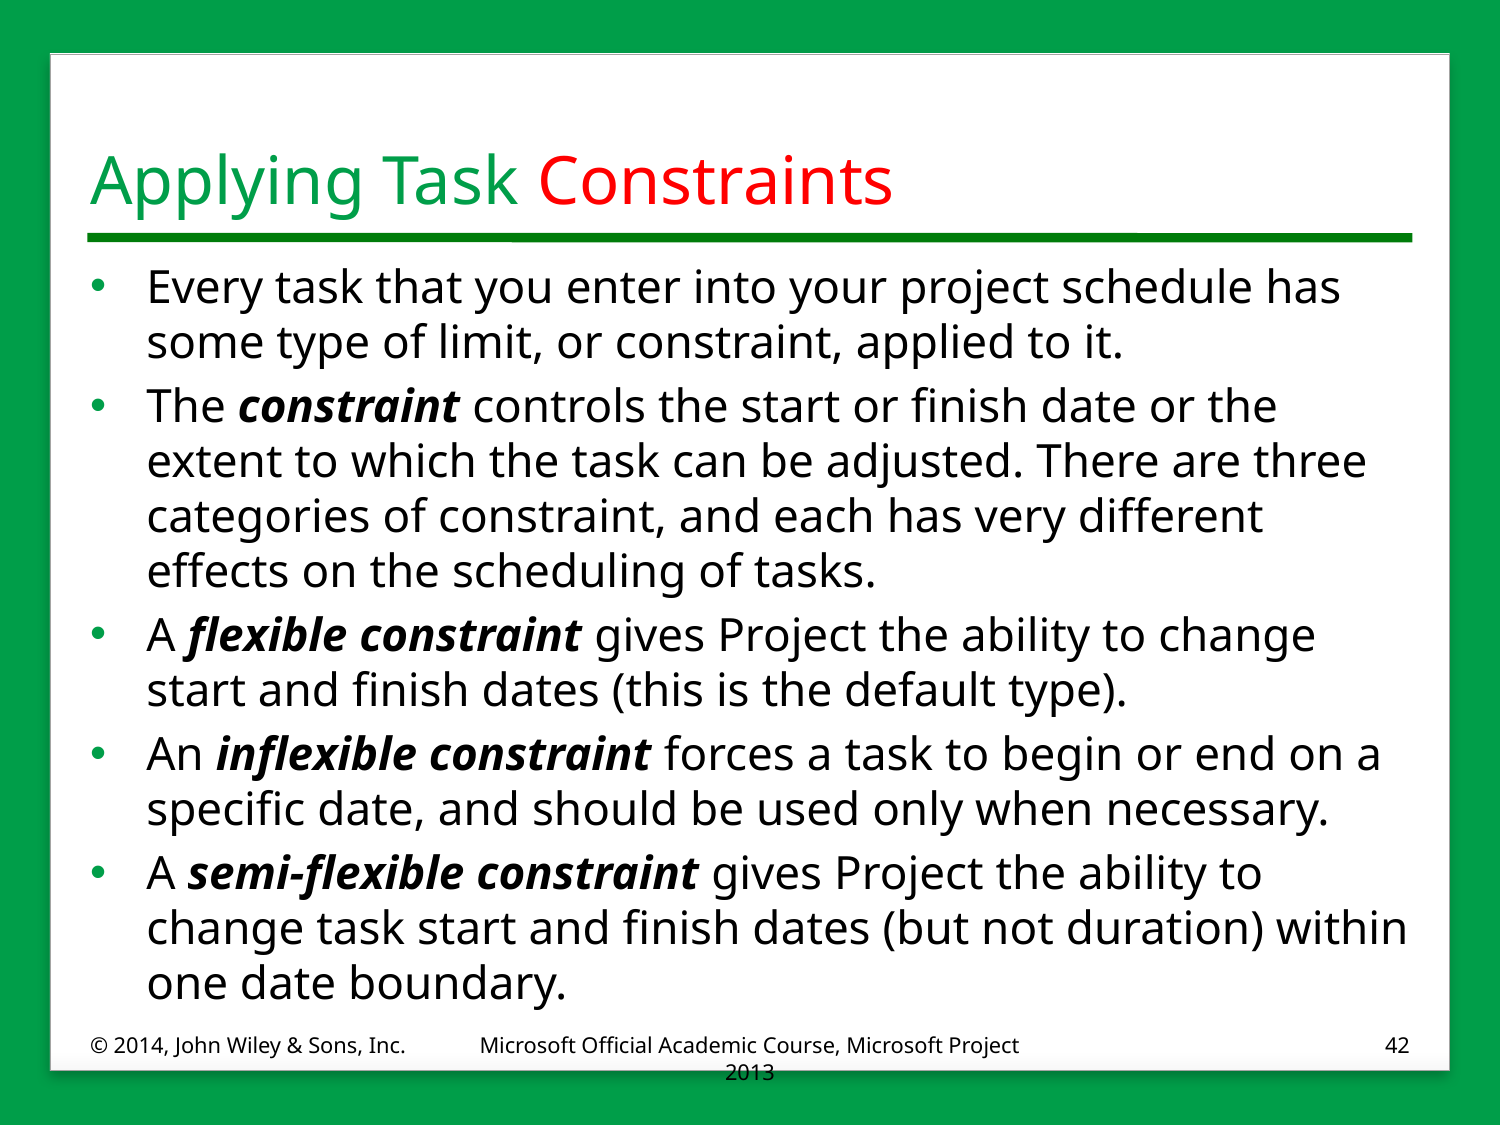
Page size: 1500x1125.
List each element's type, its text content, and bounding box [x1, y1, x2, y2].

slide_number © 2014, John Wiley & Sons, Inc. [74, 1024, 426, 1103]
list Every task that you enter into your project schedule has some type of limit, or constraint, applied to it. The constraint controls the start or finish date or the extent to which the task can be adjusted. There are three categories of constraint, and each has very different effects on the scheduling of tasks. A flexible constraint gives Project the ability to change start and finish dates (this is the default type). An inflexible constraint forces a task to begin or end on a specific date, and should be used only when necessary. A semi-flexible constraint gives Project the ability to change task start and finish dates (but not duration) within one date boundary. [75, 249, 1425, 1063]
slide_number 42 [1074, 1024, 1426, 1103]
footer Microsoft Official Academic Course, Microsoft Project 2013 [449, 1024, 1051, 1103]
title Applying Task Constraints [74, 74, 1426, 226]
